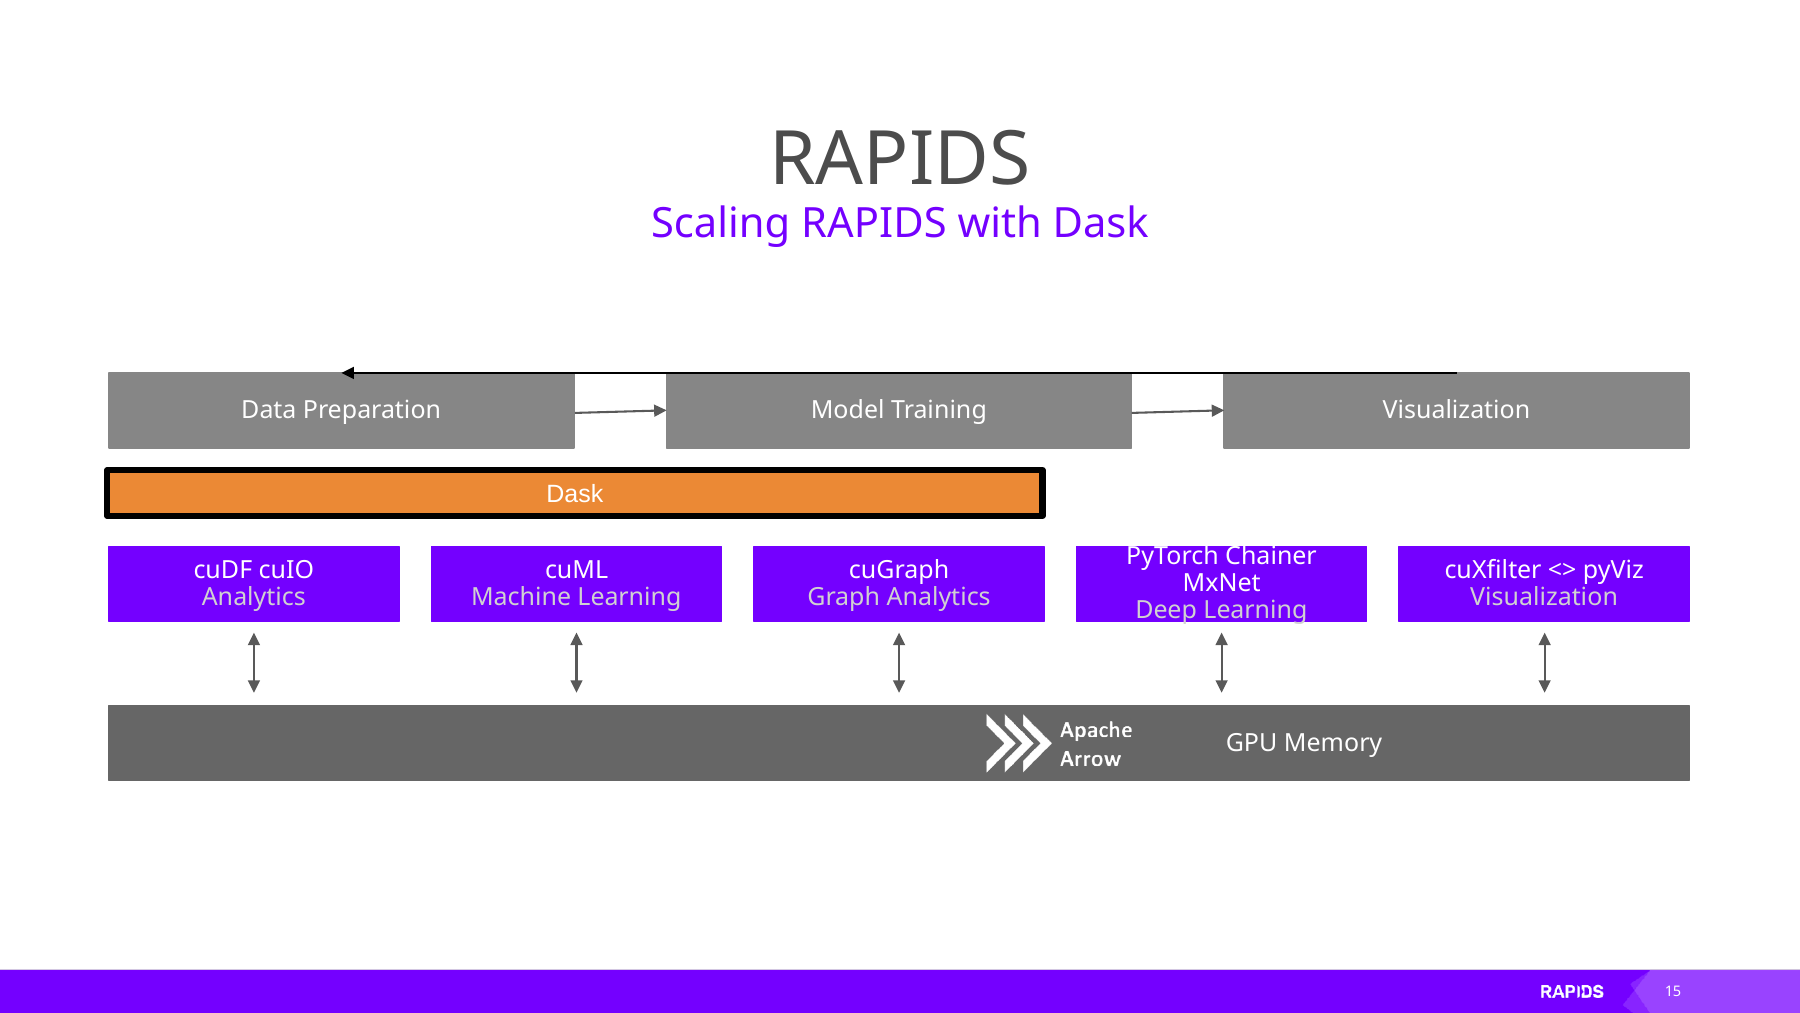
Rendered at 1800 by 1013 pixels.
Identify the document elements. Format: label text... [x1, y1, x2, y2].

title RAPIDS [81, 111, 894, 194]
text_box Dask [904, 470, 1043, 516]
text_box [1131, 410, 1225, 414]
text_box cuGraph Graph Analytics [904, 546, 1045, 622]
text_box Scaling RAPIDS with Dask [904, 194, 1719, 281]
title RAPIDS [904, 111, 1719, 194]
text_box PyTorch Chainer MxNet Deep Learning [1076, 546, 1367, 622]
text_box Model Training [666, 374, 894, 448]
text_box GPU Memory [108, 705, 894, 781]
picture [1132, 374, 1224, 410]
picture [986, 713, 1132, 773]
text_box Model Training [904, 374, 1132, 448]
text_box cuXfilter <> pyViz Visualization [1399, 546, 1690, 622]
picture [0, 0, 1800, 1013]
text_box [574, 410, 667, 414]
picture [574, 374, 666, 410]
text_box cuGraph Graph Analytics [754, 546, 894, 622]
text_box GPU Memory [904, 705, 1690, 781]
text_box cuDF cuIO Analytics [108, 546, 399, 622]
text_box cuML Machine Learning [431, 546, 722, 622]
text_box Visualization [1224, 372, 1690, 448]
text_box Dask [107, 470, 894, 516]
text_box Data Preparation [108, 372, 574, 448]
text_box Scaling RAPIDS with Dask [81, 194, 894, 281]
